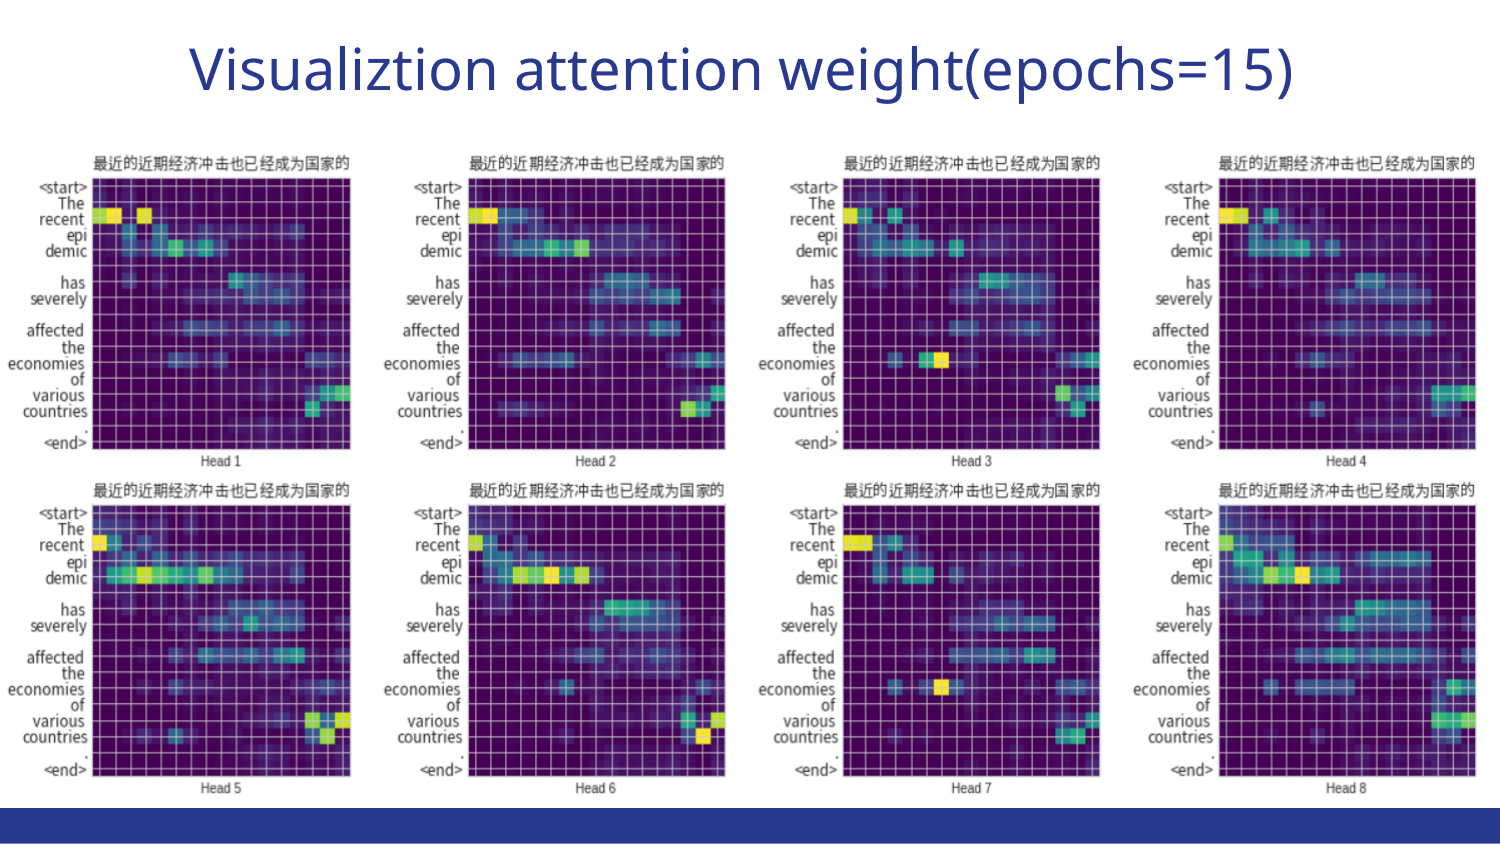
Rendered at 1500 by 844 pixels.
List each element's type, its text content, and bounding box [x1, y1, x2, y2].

picture [0, 145, 1500, 808]
title Visualiztion attention weight(epochs=15) [51, 17, 1449, 117]
